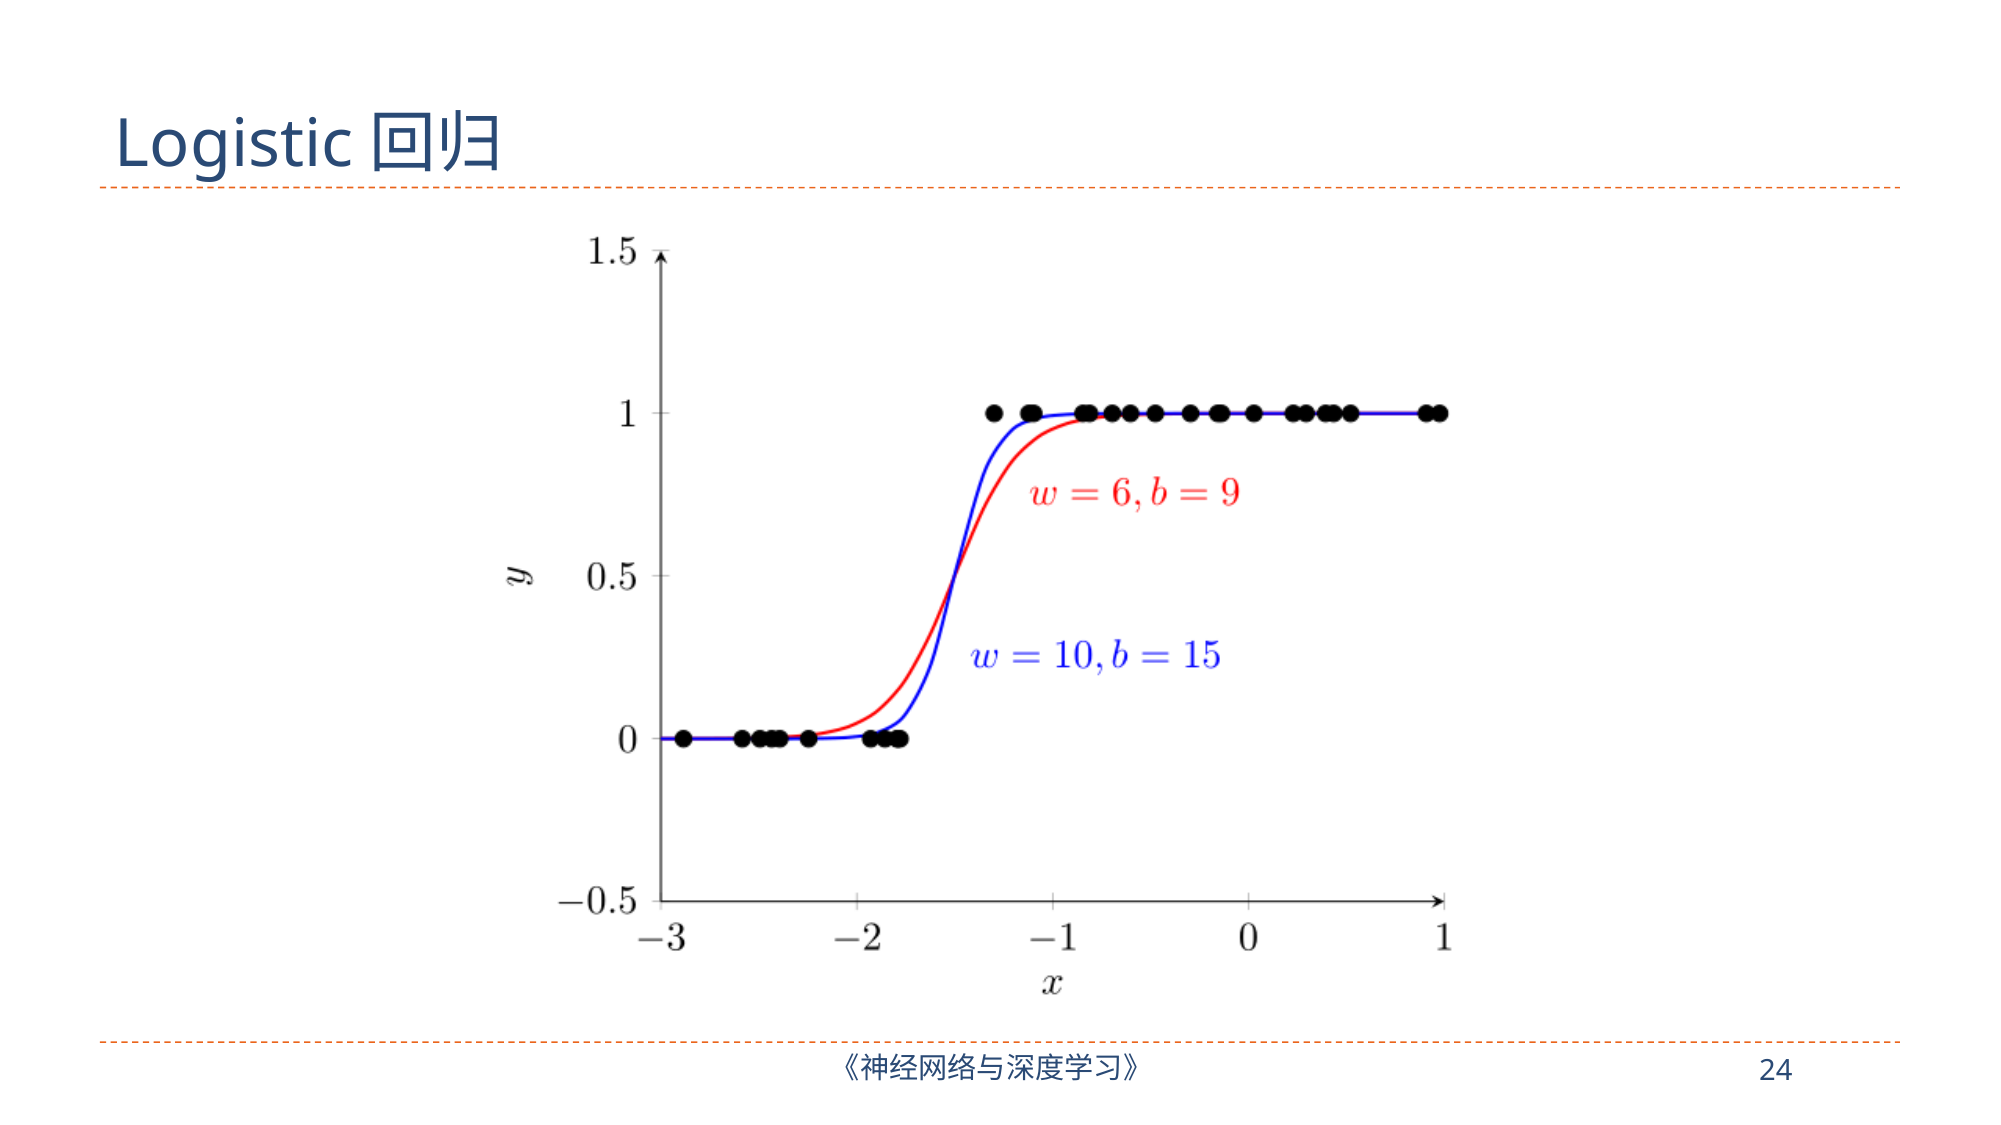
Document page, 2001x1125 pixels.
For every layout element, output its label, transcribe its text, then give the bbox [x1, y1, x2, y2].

title Logistic回归 [99, 24, 1900, 188]
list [467, 206, 1533, 1004]
